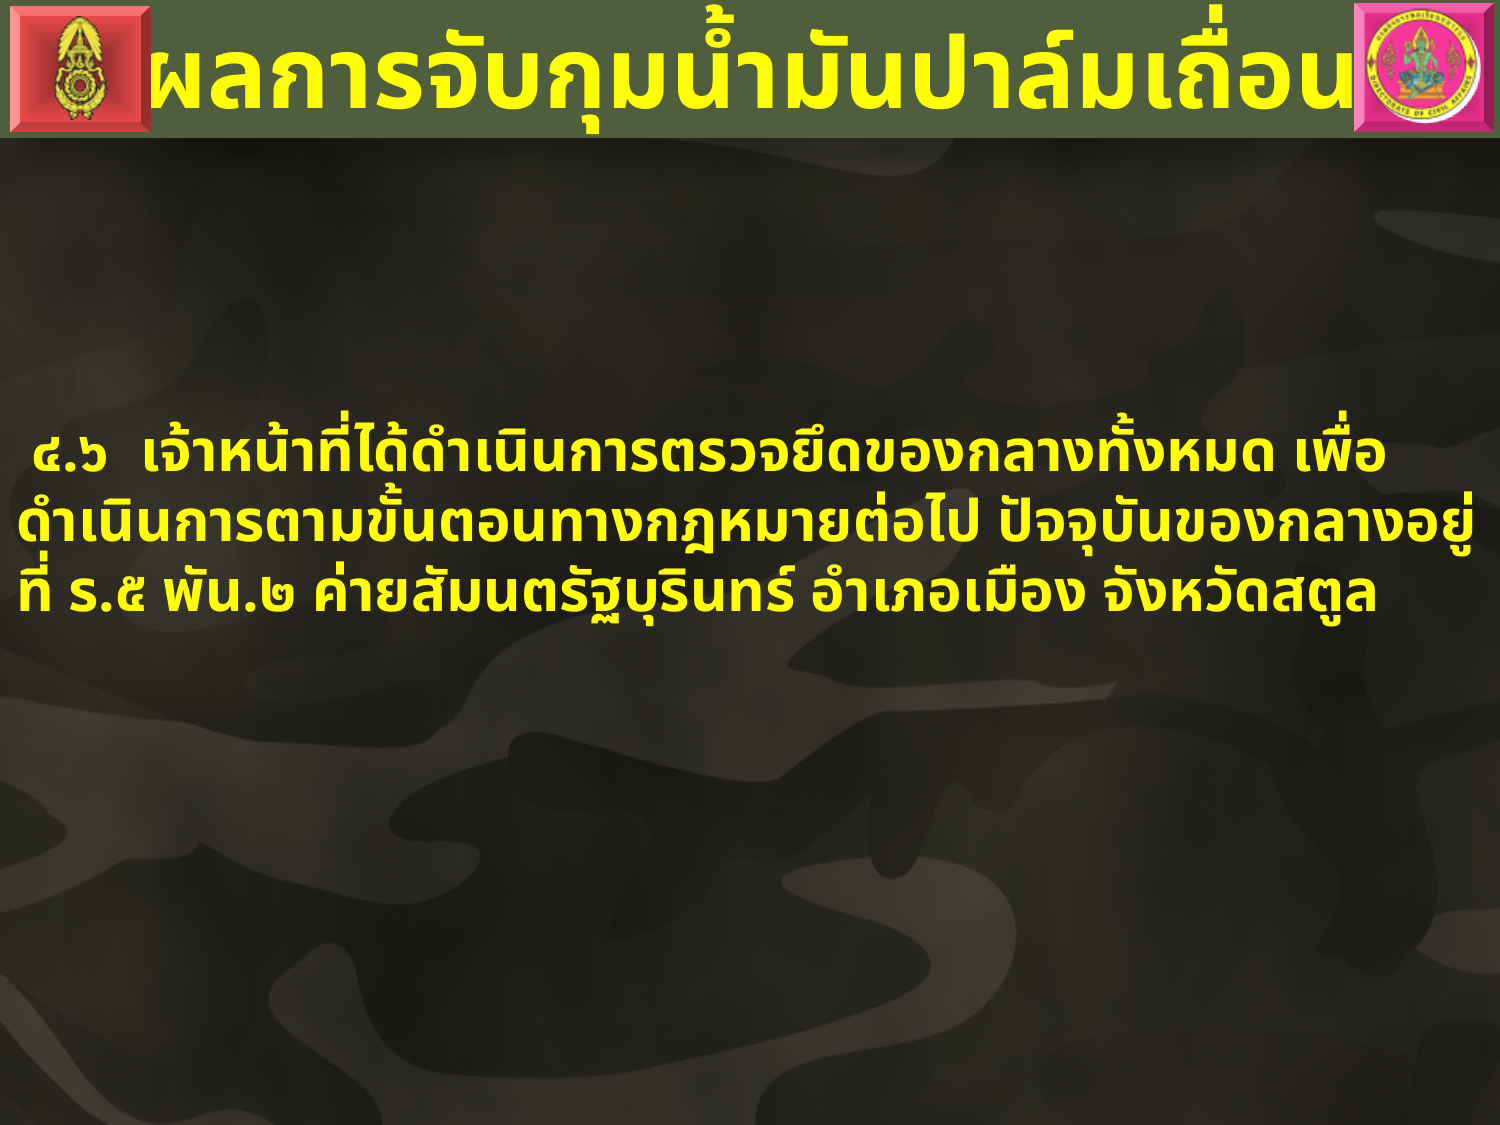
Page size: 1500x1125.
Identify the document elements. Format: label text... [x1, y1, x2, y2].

text_box ๔.๖ เจ้าหน้าที่ได้ดำเนินการตรวจยึดของกลางทั้งหมด เพื่อดำเนินการตามขั้นตอนทางกฎหมายต่อไป ปัจจุบันของกลางอยู่ที่ ร.๕ พัน.๒ ค่ายสัมนตรัฐบุรินทร์ อำเภอเมือง จังหวัดสตูล [1, 405, 1500, 631]
text_box ผลการจับกุมน้ำมันปาล์มเถื่อน [0, 0, 1500, 138]
picture [0, 138, 1500, 1125]
picture [1363, 6, 1480, 122]
picture [40, 16, 118, 121]
text_box [9, 5, 152, 133]
